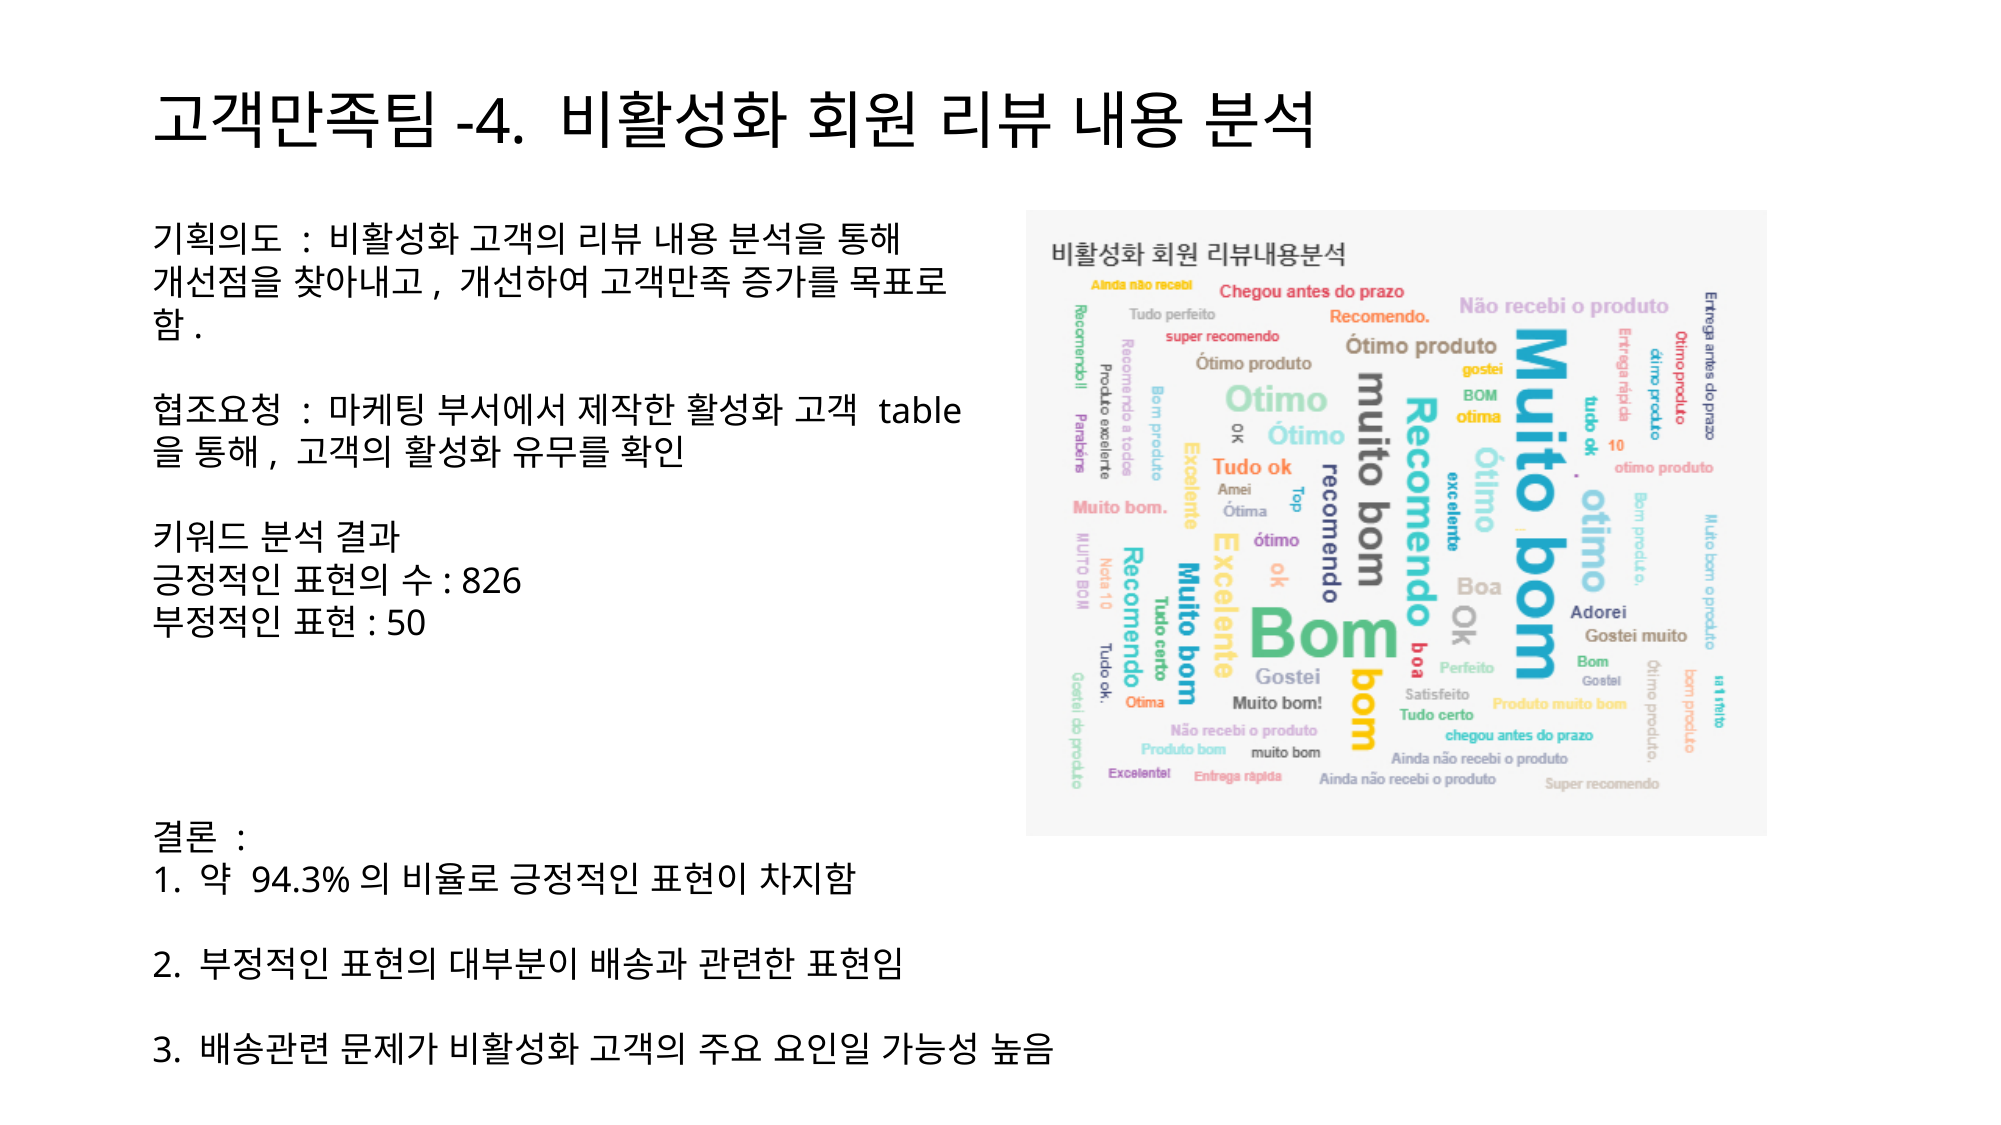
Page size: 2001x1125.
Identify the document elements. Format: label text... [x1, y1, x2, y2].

title 고객만족팀-4. 비활성화 회원 리뷰 내용 분석 [137, 14, 1863, 232]
text_box 결론 : 1. 약 94.3%의 비율로 긍정적인 표현이 차지함 2. 부정적인 표현의 대부분이 배송과 관련한 표현임 3. 배송관련 문제가 비활성화 고객의 주요 요인일 가능성 높음 [137, 807, 1767, 1078]
text_box 기획의도 : 비활성화 고객의 리뷰 내용 분석을 통해 개선점을 찾아내고, 개선하여 고객만족 증가를 목표로 함. 협조요청 : 마케팅 부서에서 제작한 활성화 고객 table을 통해, 고객의 활성화 유무를 확인 키워드 분석 결과 긍정적인 표현의 수: 826 부정적인 표현: 50 [137, 210, 1000, 693]
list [1025, 210, 1767, 836]
